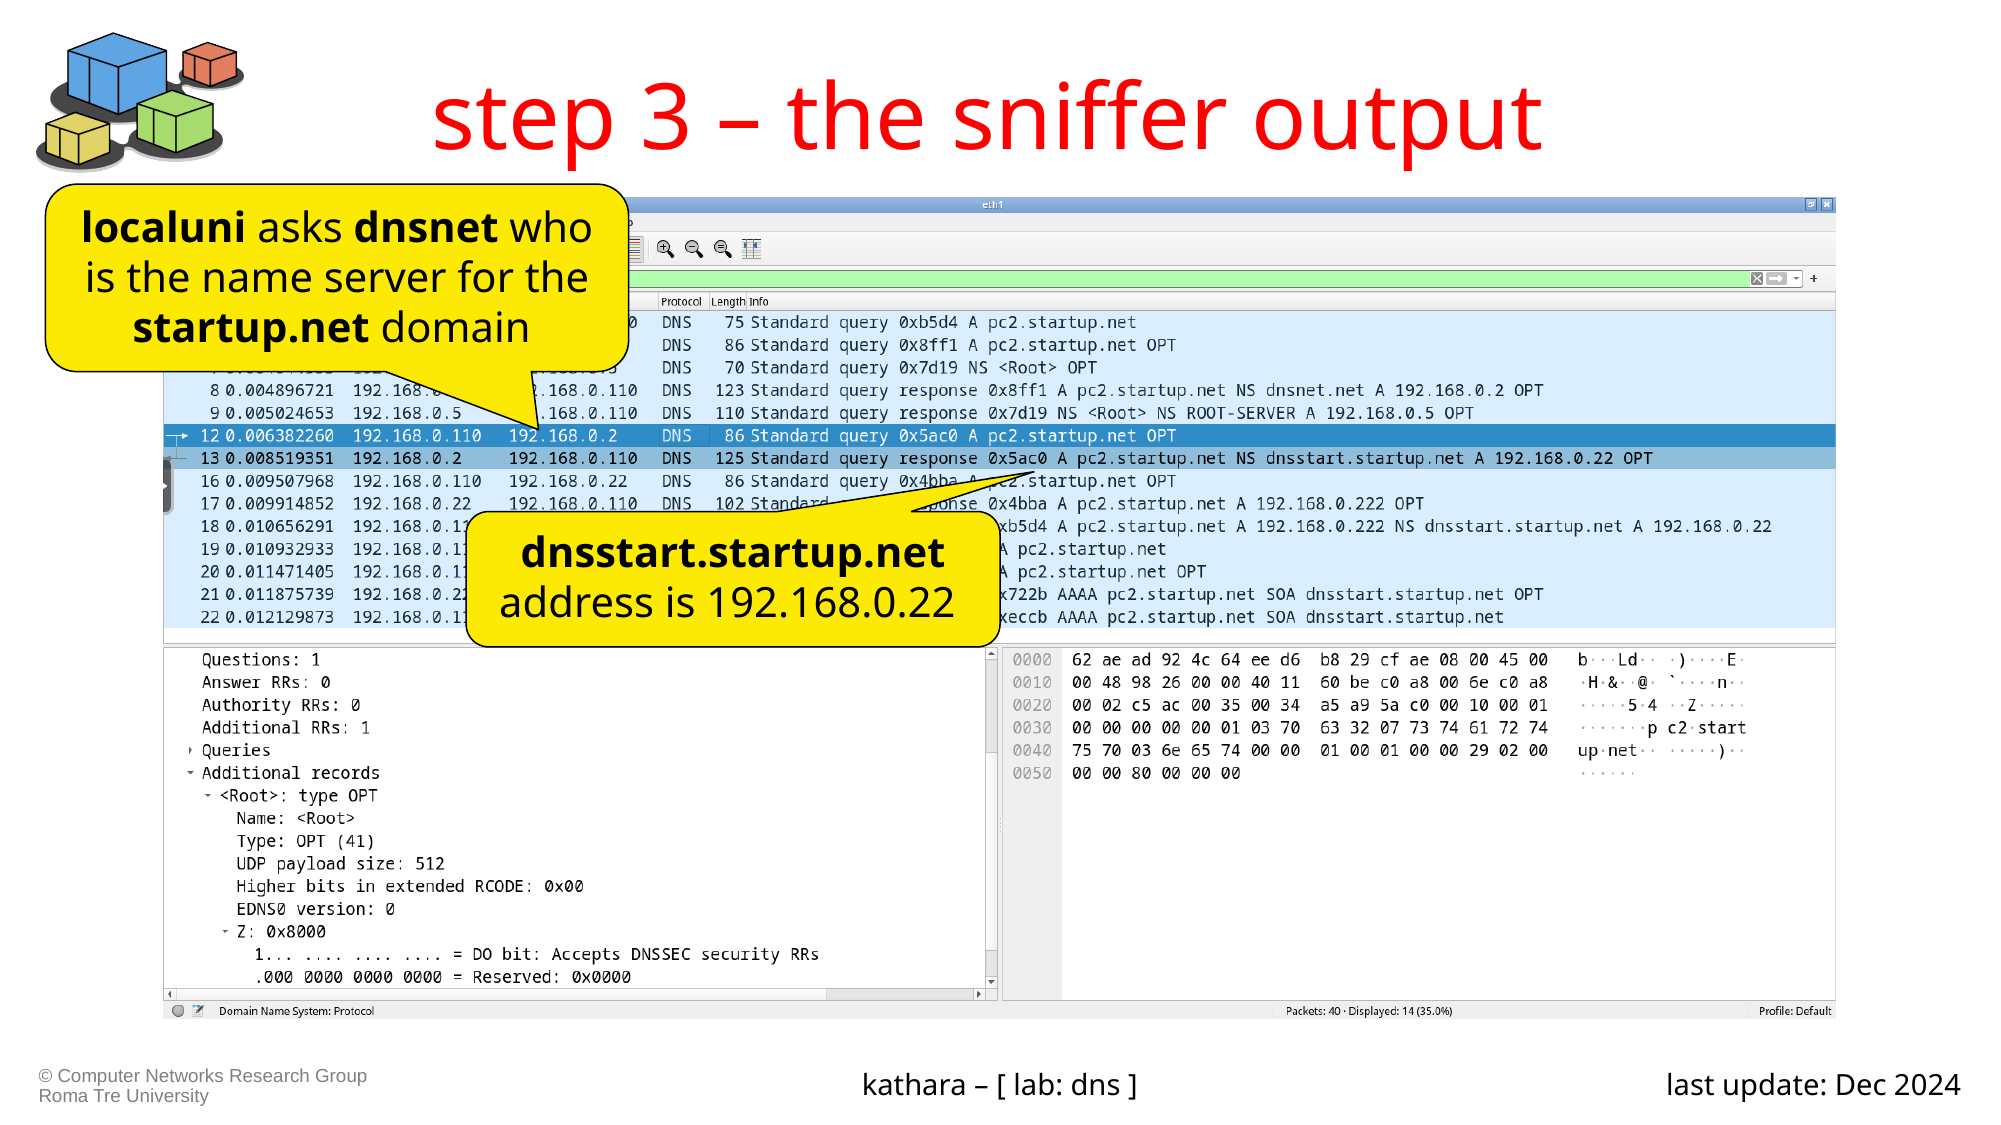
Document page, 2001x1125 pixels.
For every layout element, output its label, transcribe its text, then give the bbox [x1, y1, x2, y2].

footer kathara – [ lab: dns ] [511, 1058, 1489, 1114]
picture [163, 196, 1837, 1019]
text_box localuni asks dnsnet who is the name server for the startup.net domain [45, 184, 620, 372]
picture [36, 32, 99, 173]
title step 3 – the sniffer output [99, 19, 1900, 207]
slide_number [1519, 1058, 1977, 1114]
